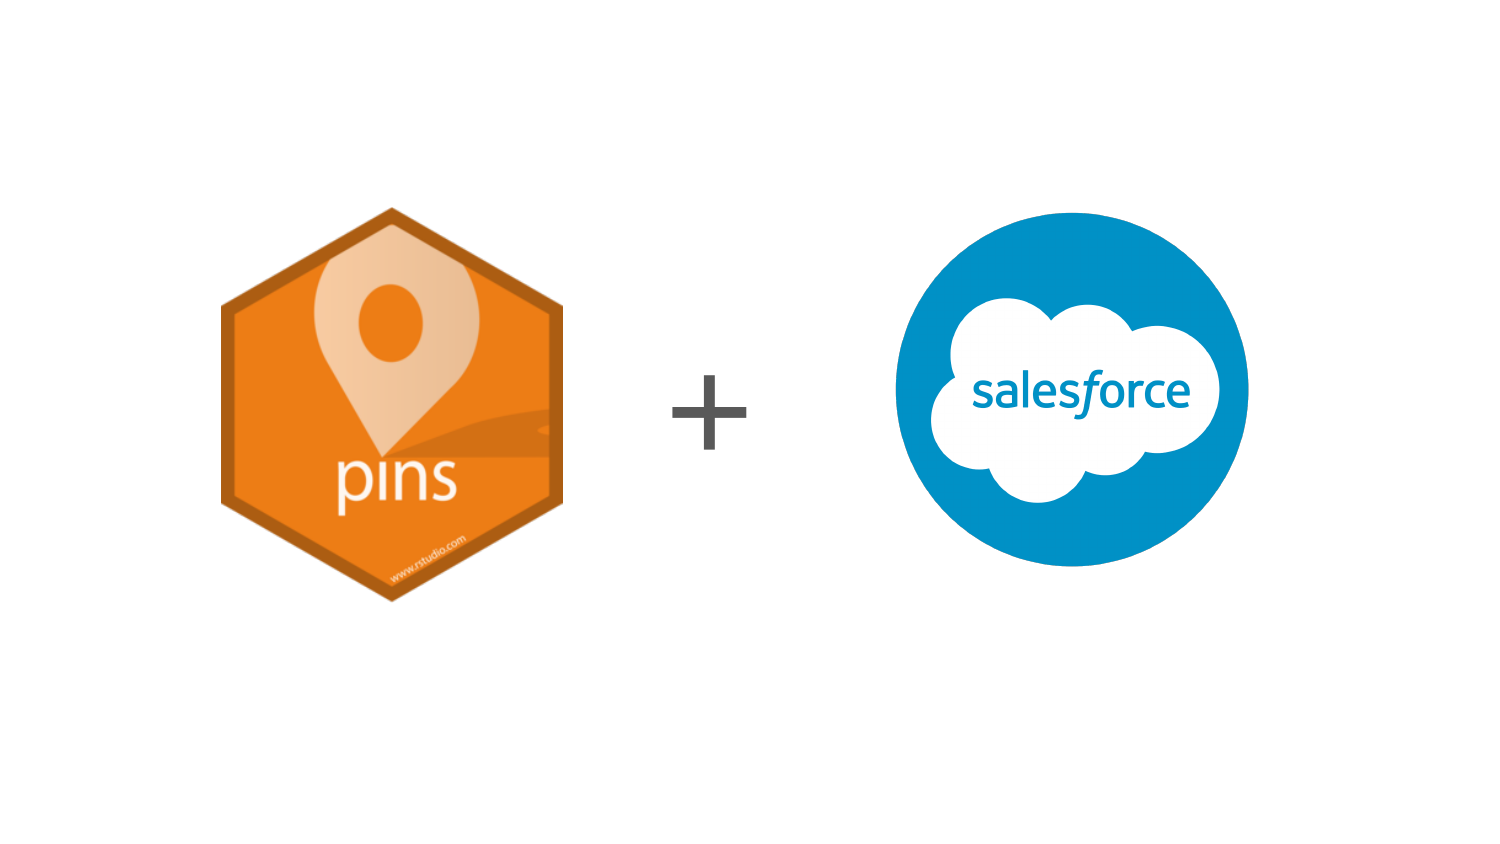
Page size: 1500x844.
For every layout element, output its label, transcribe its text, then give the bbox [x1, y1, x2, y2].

list + [650, 269, 744, 510]
picture [221, 207, 563, 604]
picture [749, 208, 1394, 571]
